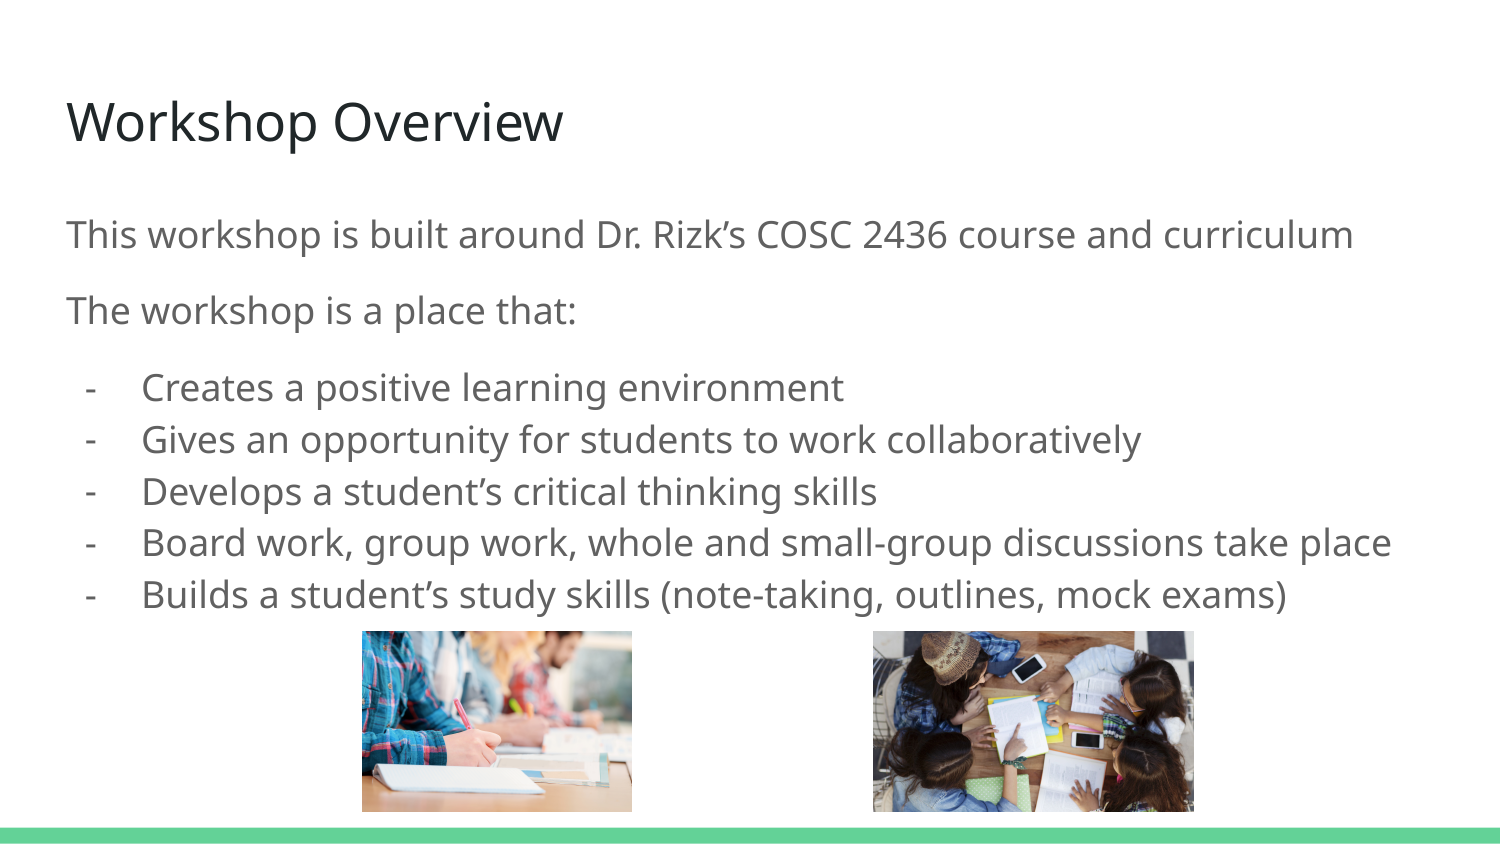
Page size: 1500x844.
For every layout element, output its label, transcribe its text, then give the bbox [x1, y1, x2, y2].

title Workshop Overview [51, 72, 1449, 167]
picture [361, 631, 633, 812]
list This workshop is built around Dr. Rizk’s COSC 2436 course and curriculum The workshop is a place that: Creates a positive learning environment Gives an opportunity for students to work collaboratively Develops a student’s critical thinking skills Board work, group work, whole and small-group discussions take place Builds a student’s study skills (note-taking, outlines, mock exams) [51, 189, 1449, 750]
picture [873, 631, 1194, 812]
